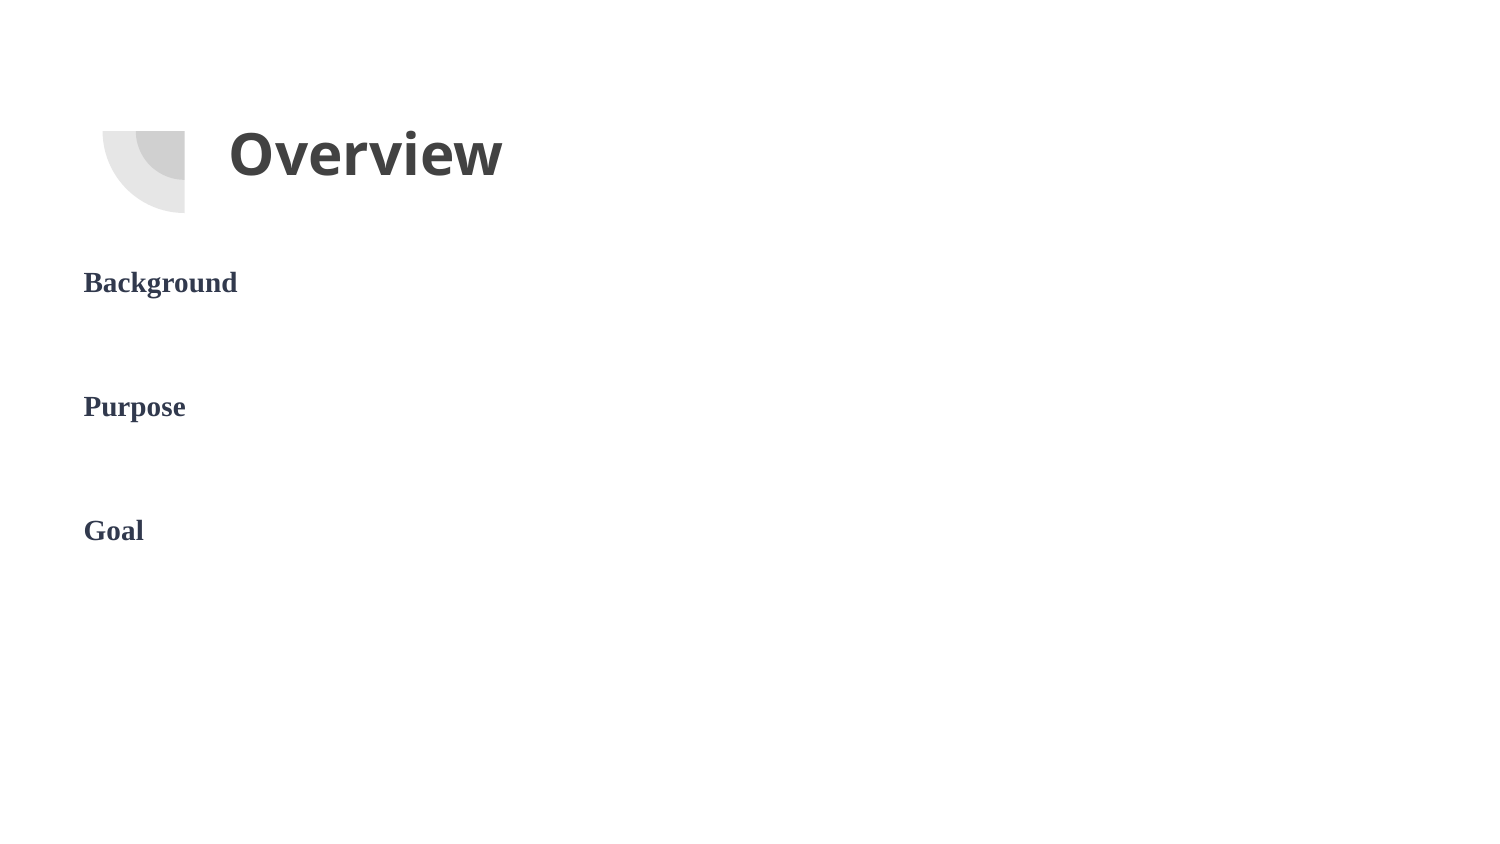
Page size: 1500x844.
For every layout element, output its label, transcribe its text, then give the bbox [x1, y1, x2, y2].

title Overview [213, 98, 1368, 246]
list Background Purpose Goal [68, 246, 1439, 779]
